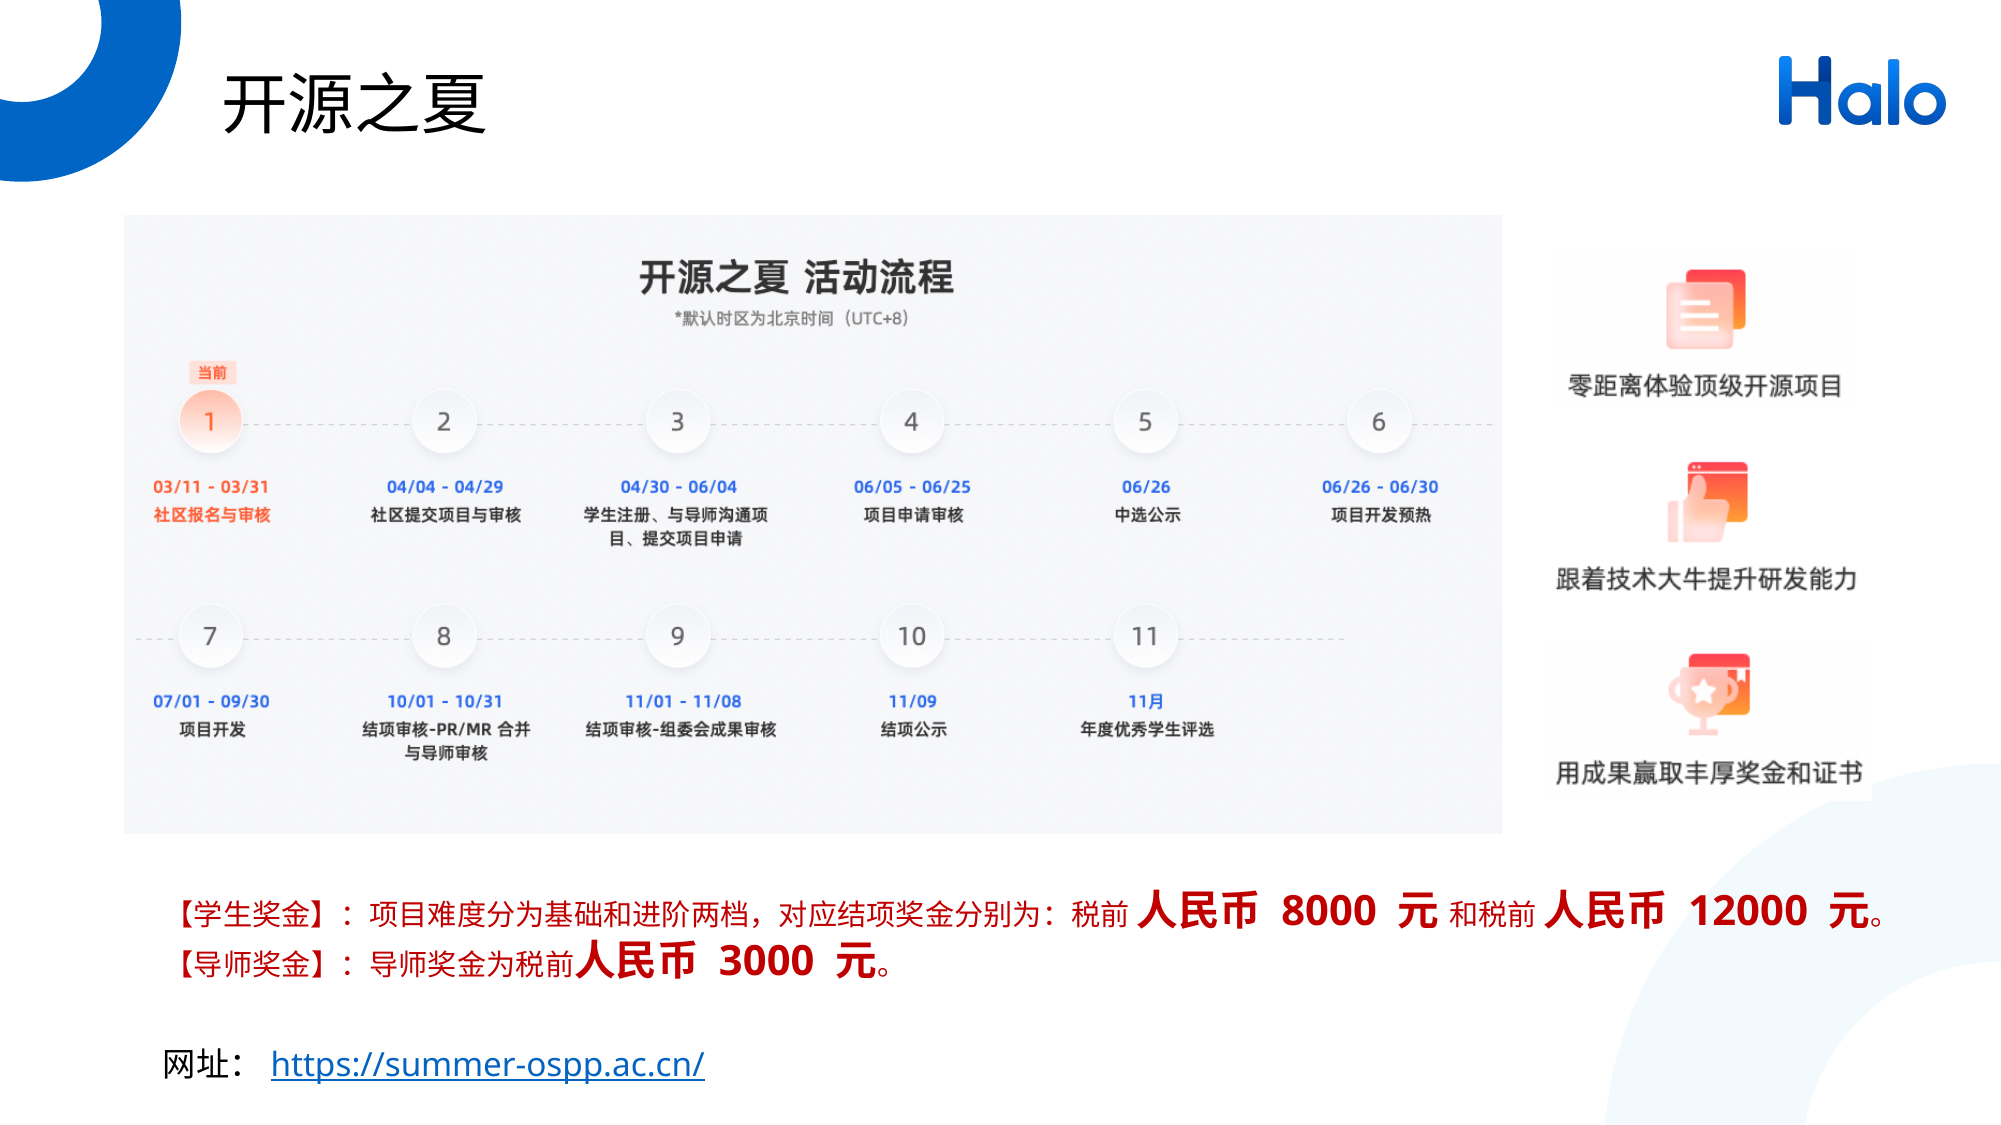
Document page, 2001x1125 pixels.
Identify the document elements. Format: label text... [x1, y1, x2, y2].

text_box 【学生奖金】：项目难度分为基础和进阶两档，对应结项奖金分别为：税前 人民币 8000 元 和税前 人民币 12000 元。 【导师奖金】：导师奖金为税前人民币 3000 元。 [0, 876, 2000, 992]
title 开源之夏 [206, 56, 1932, 157]
picture [1932, 56, 1946, 125]
text_box 网址：https://summer-ospp.ac.cn/ [148, 1035, 1149, 1096]
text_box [124, 215, 1876, 834]
